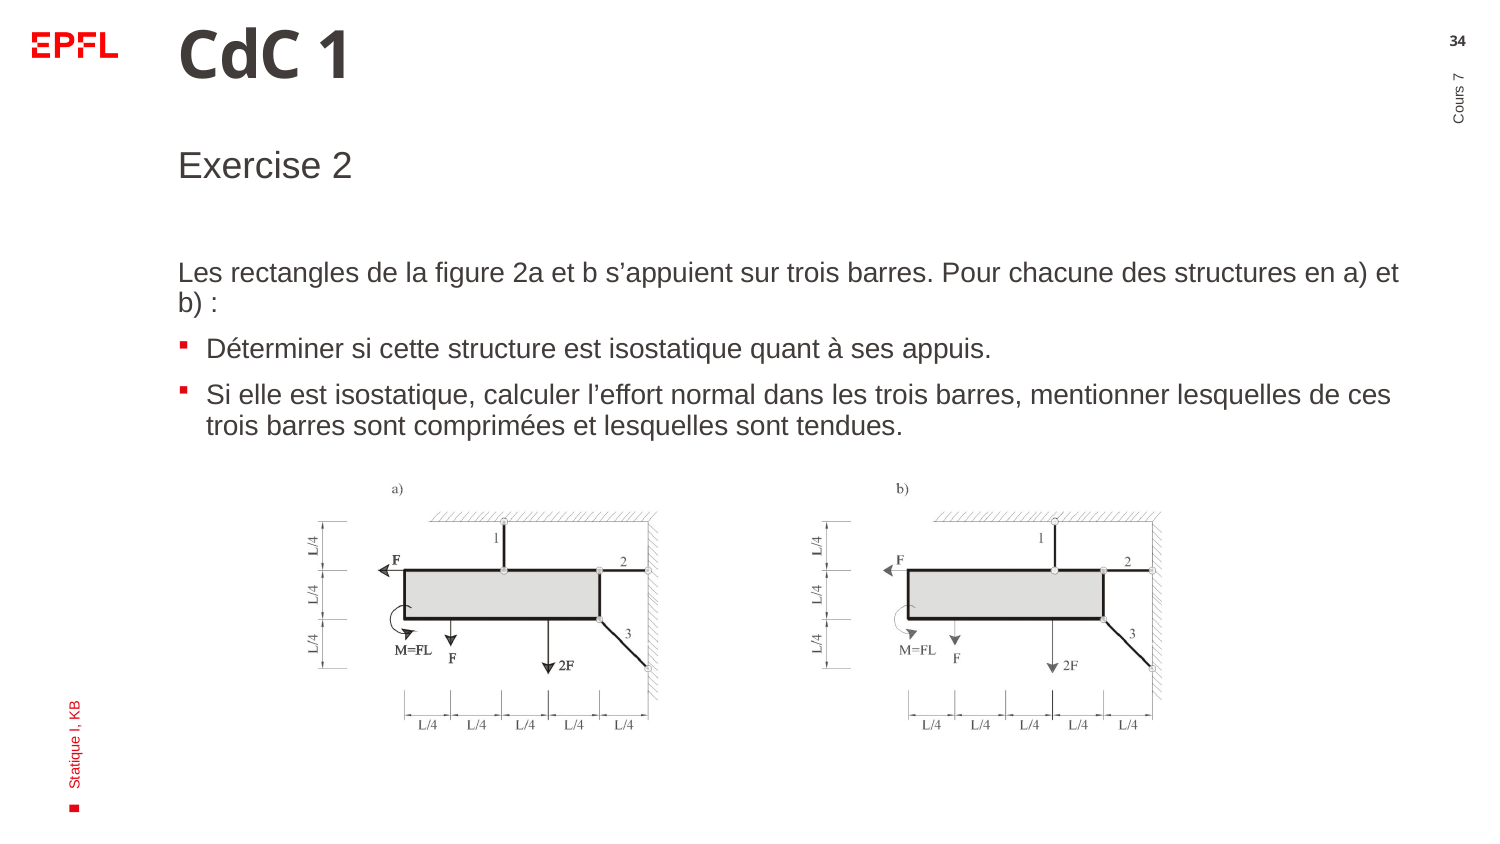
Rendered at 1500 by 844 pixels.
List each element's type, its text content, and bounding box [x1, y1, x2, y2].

picture [306, 483, 1162, 730]
slide_number 34 [1415, 32, 1500, 58]
picture [21, 21, 129, 69]
title CdC 1 [148, 21, 1300, 138]
list Exercise 2 Les rectangles de la figure 2a et b s’appuient sur trois barres. Pour chacune des structures en a) et b) : Déterminer si cette structure est isostatique quant à ses appuis. Si elle est isostatique, calculer l’effort normal dans les trois barres, mentionner lesquelles de ces trois barres sont comprimées et lesquelles sont tendues. [148, 138, 1416, 695]
slide_number Statique I, KB [0, 256, 149, 805]
footer Cours 7 [1415, 58, 1500, 641]
